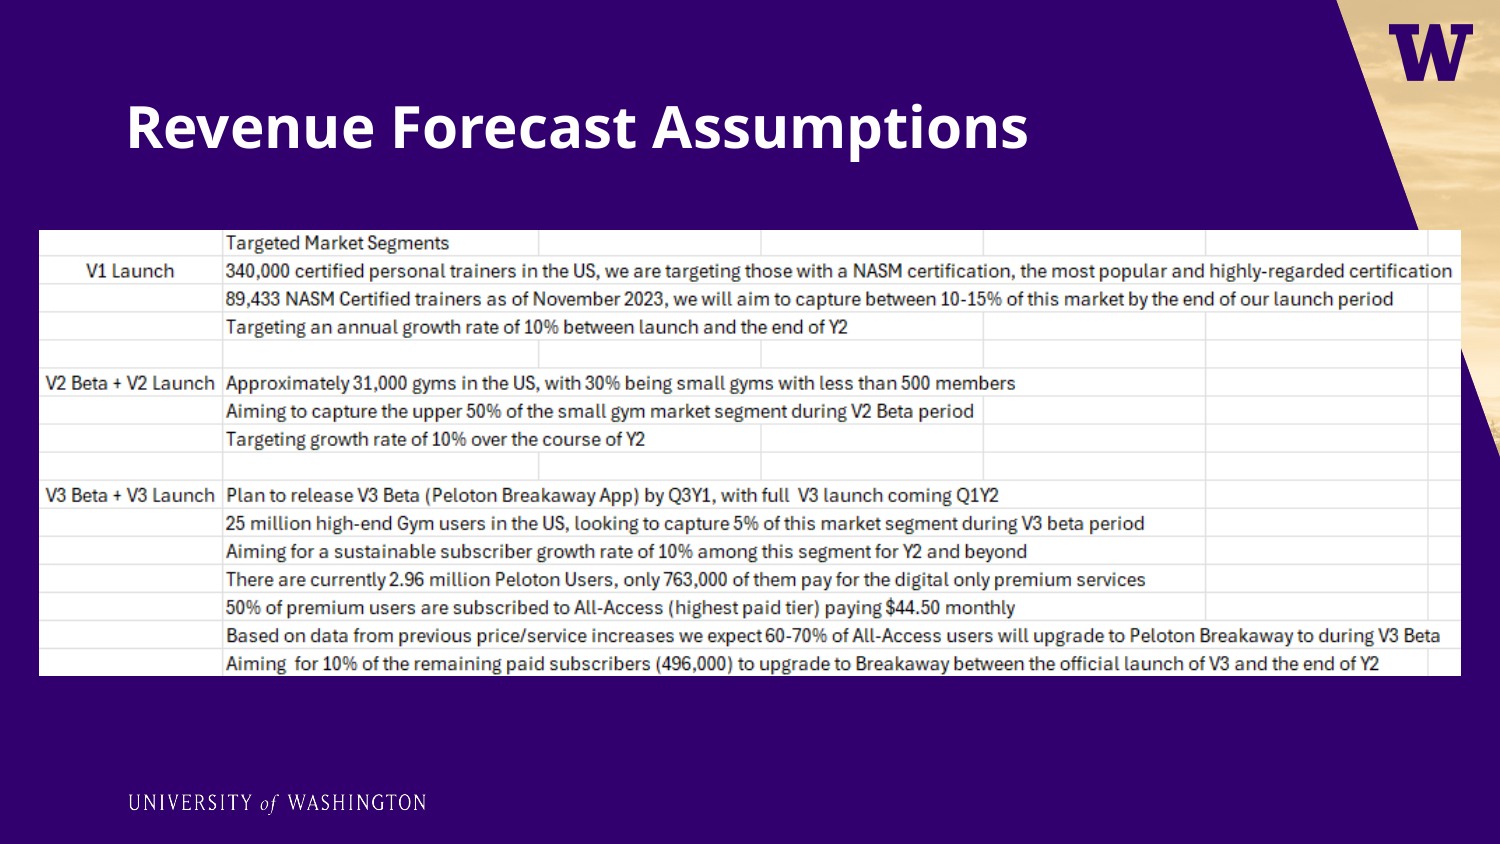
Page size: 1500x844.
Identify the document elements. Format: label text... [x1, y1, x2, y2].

title Revenue Forecast Assumptions [110, 44, 1316, 168]
picture [38, 0, 1500, 676]
picture [128, 794, 426, 815]
